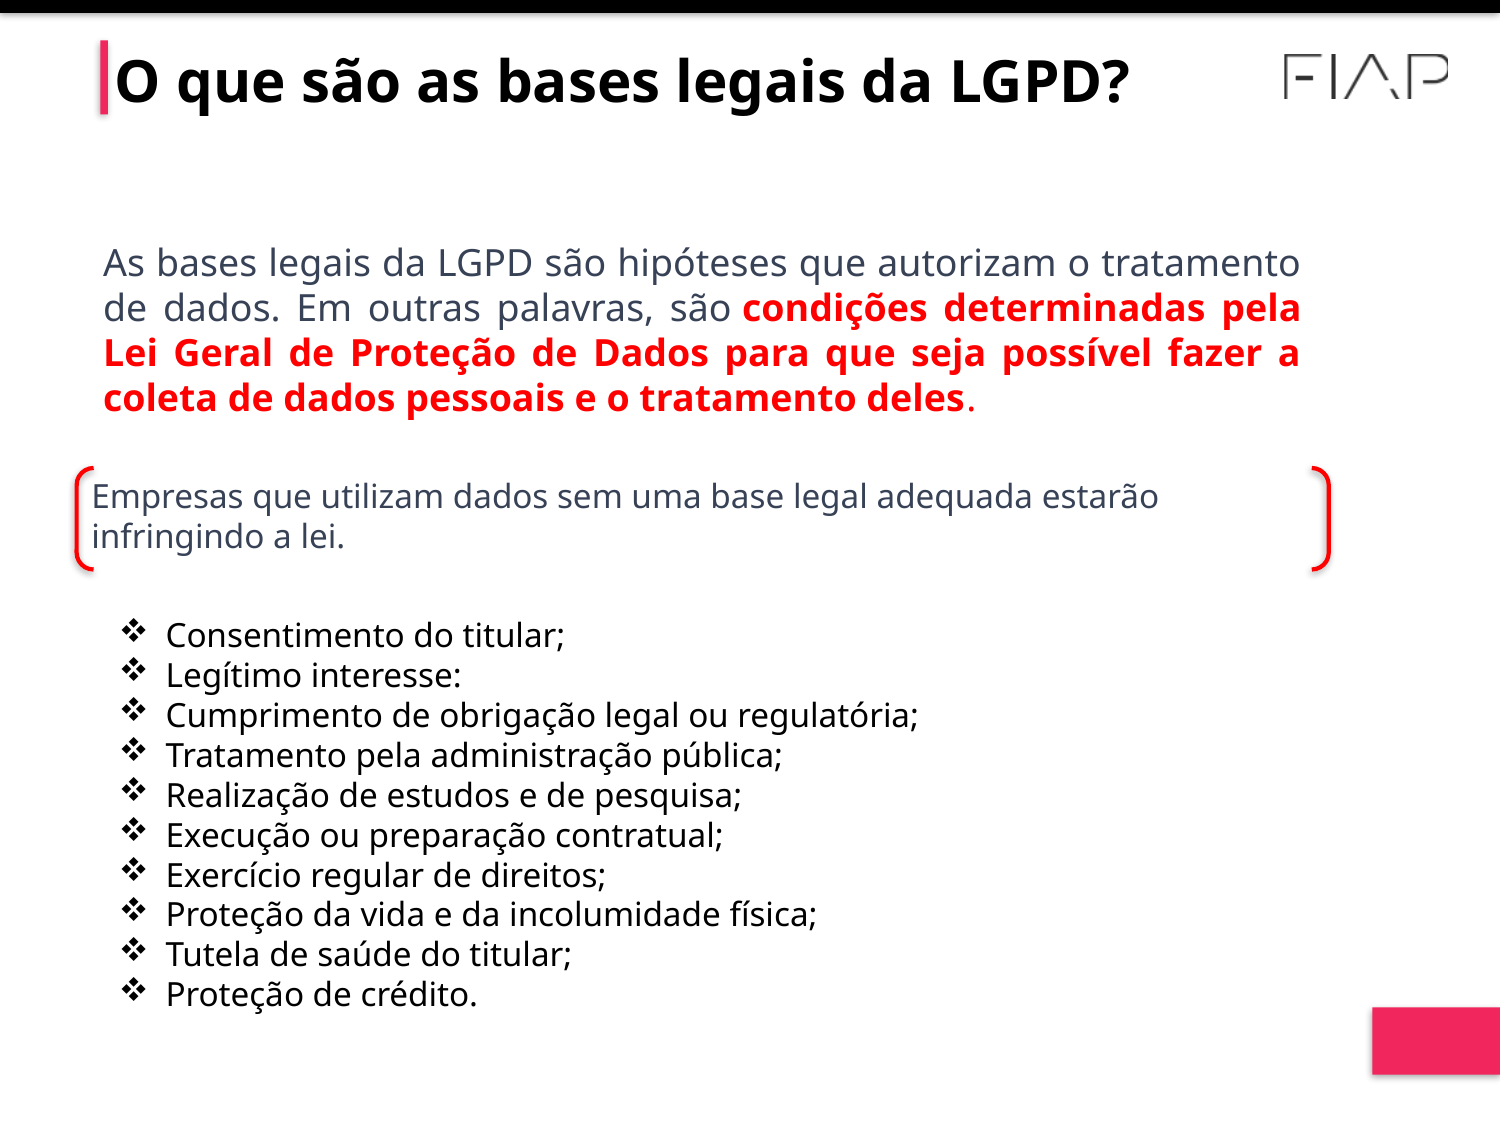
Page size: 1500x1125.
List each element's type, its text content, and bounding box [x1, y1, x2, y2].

text_box O que são as bases legais da LGPD? [100, 37, 1230, 122]
picture [1283, 53, 1449, 99]
text_box [1372, 1007, 1500, 1075]
text_box [74, 465, 1331, 572]
text_box [0, 0, 1500, 14]
text_box [100, 40, 109, 115]
text_box As bases legais da LGPD são hipóteses que autorizam o tratamento de dados. Em outras palavras, são condições determinadas pela Lei Geral de Proteção de Dados para que seja possível fazer a coleta de dados pessoais e o tratamento deles. [88, 231, 1317, 427]
text_box Consentimento do titular; Legítimo interesse: Cumprimento de obrigação legal ou regulatória; Tratamento pela administração pública; Realização de estudos e de pesquisa; Execução ou preparação contratual; Exercício regular de direitos; Proteção da vida e da incolumidade física; Tutela de saúde do titular; Proteção de crédito. [104, 606, 1230, 1021]
